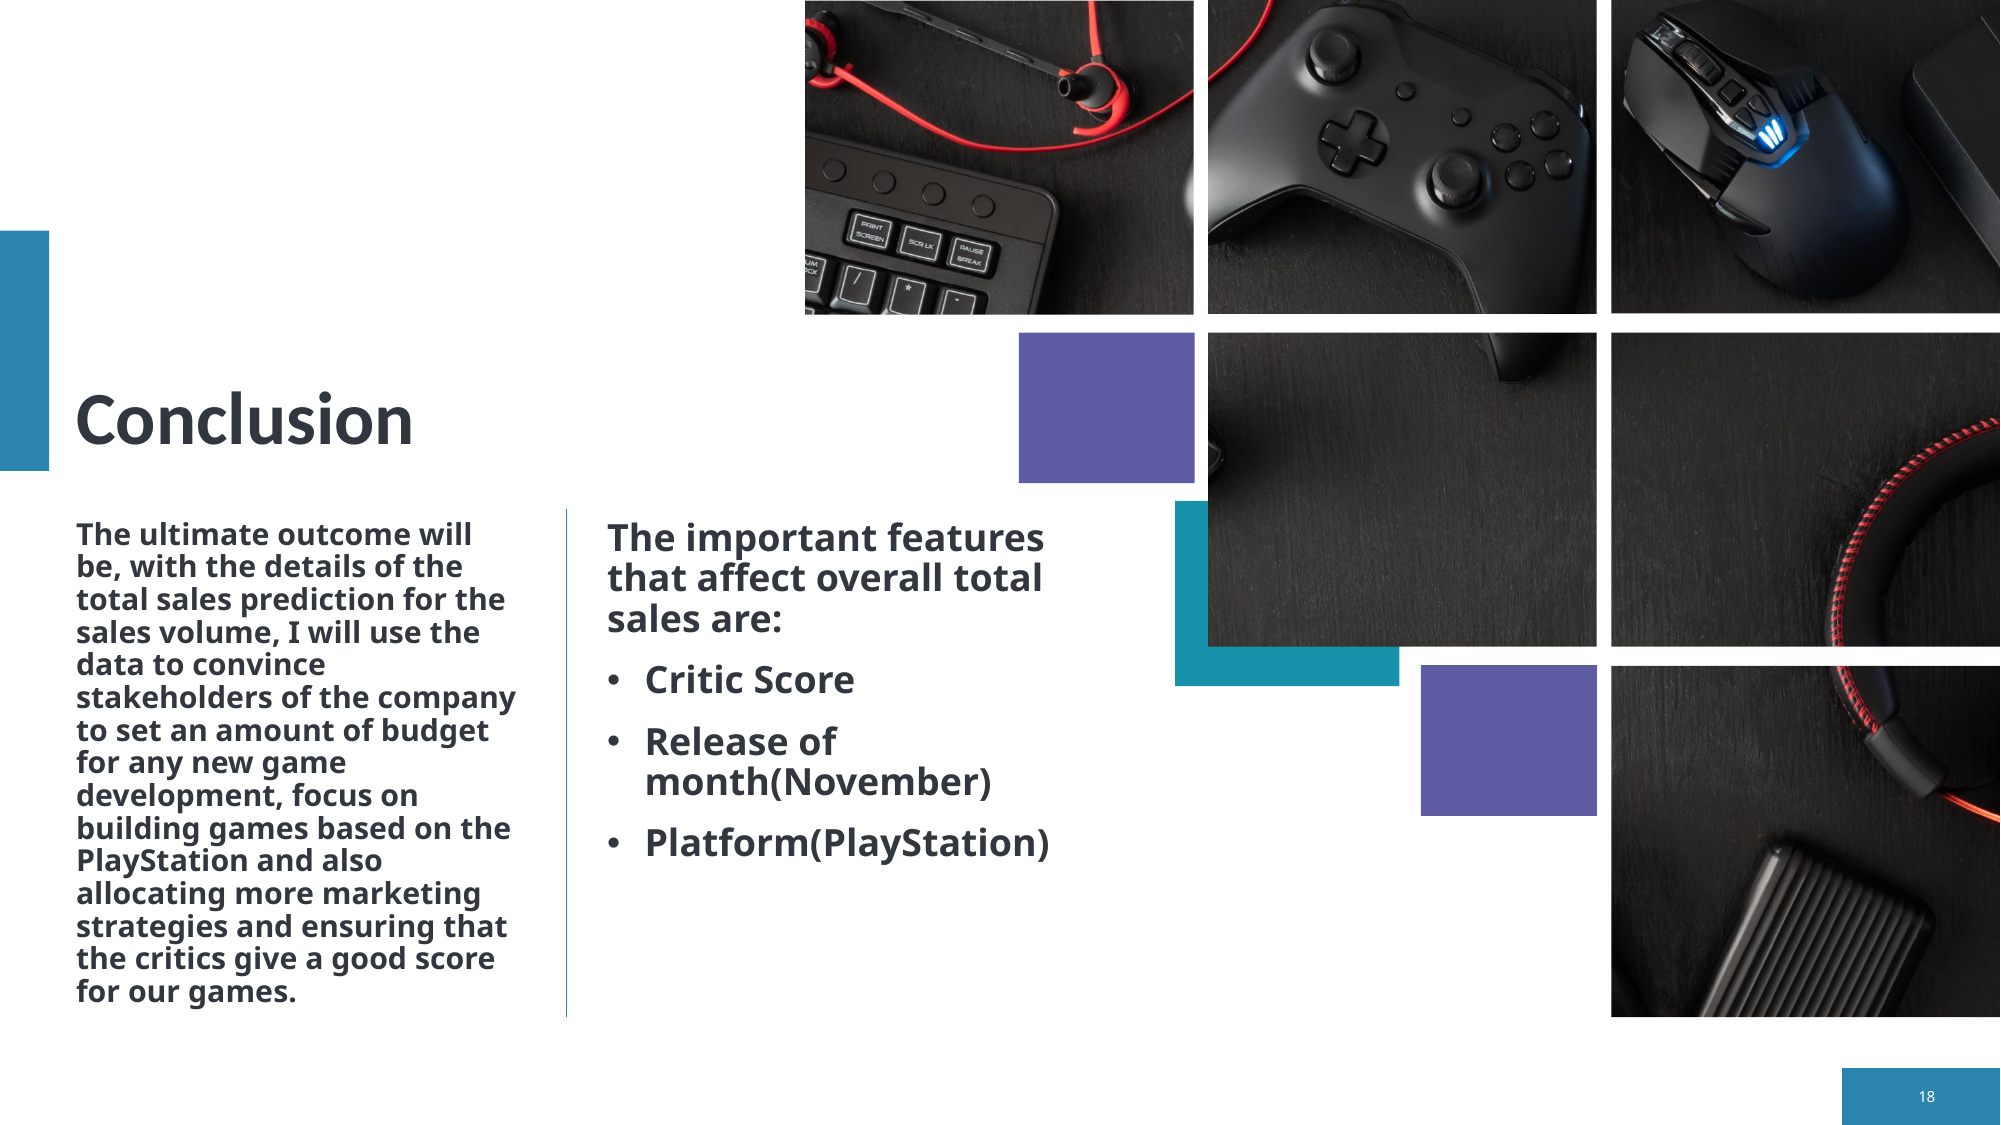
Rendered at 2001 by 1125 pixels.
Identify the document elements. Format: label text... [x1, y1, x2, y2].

slide_number 18 [1889, 1079, 1951, 1114]
picture [805, 0, 2000, 1018]
list The important features that affect overall total sales are: Critic Score Release of month(November) Platform(PlayStation) [592, 511, 805, 1018]
title Conclusion [60, 218, 791, 469]
list The ultimate outcome will be, with the details of the total sales prediction for the sales volume, I will use the data to convince stakeholders of the company to set an amount of budget for any new game development, focus on building games based on the PlayStation and also allocating more marketing strategies and ensuring that the critics give a good score for our games. [60, 511, 542, 1018]
